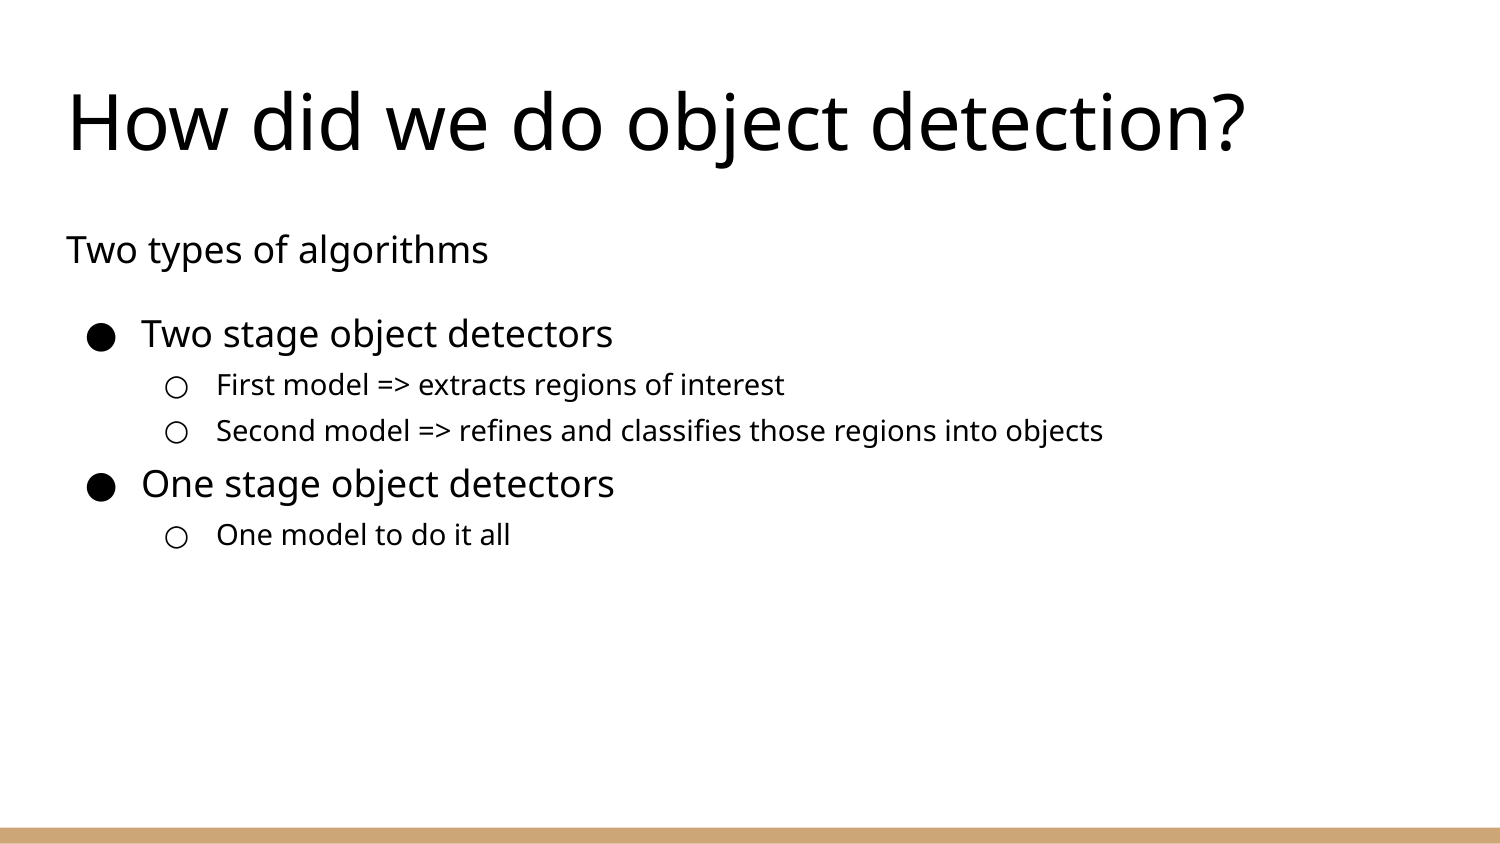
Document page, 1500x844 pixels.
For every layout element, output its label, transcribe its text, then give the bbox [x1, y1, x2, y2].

title How did we do object detection? [51, 51, 1449, 189]
list Two types of algorithms Two stage object detectors First model => extracts regions of interest Second model => refines and classifies those regions into objects One stage object detectors One model to do it all [51, 200, 1449, 752]
